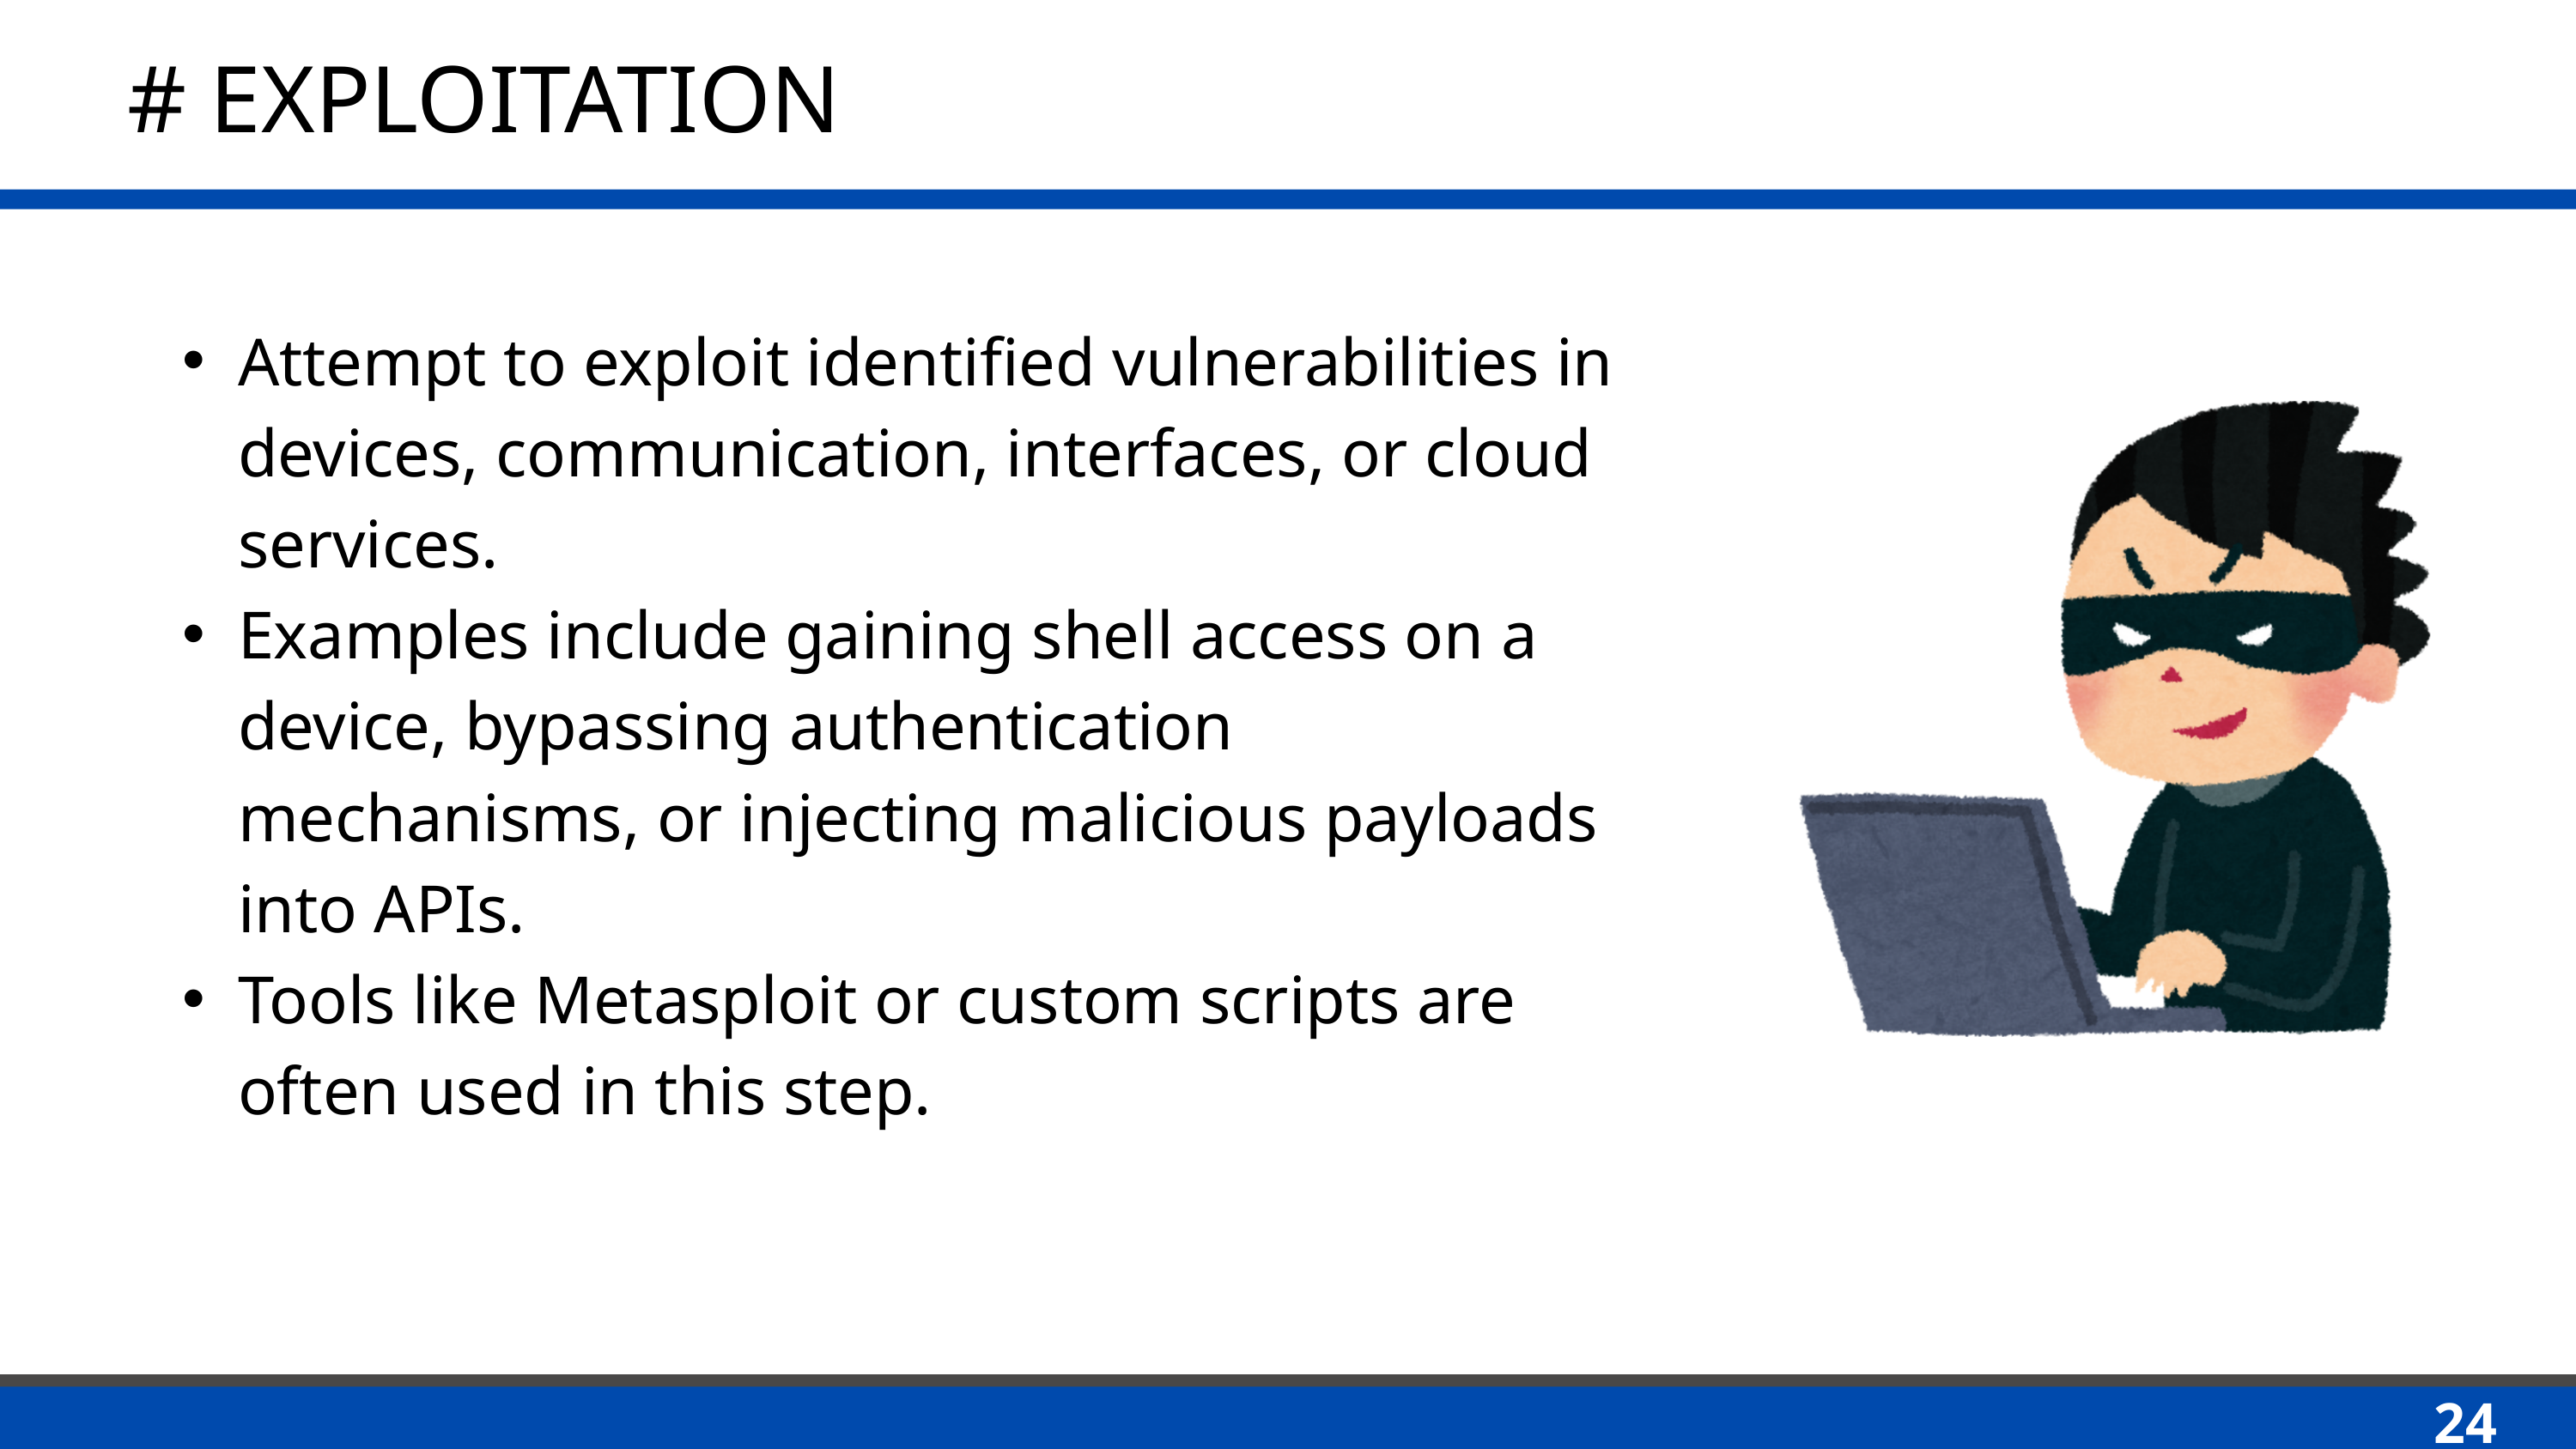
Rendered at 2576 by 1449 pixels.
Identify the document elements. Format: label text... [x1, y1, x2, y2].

text_box [1798, 401, 2432, 1037]
text_box # EXPLOITATION [127, 22, 1682, 151]
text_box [0, 189, 2576, 209]
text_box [0, 1379, 2576, 1449]
text_box Attempt to exploit identified vulnerabilities in devices, communication, interfaces, or cloud services. Examples include gaining shell access on a device, bypassing authentication mechanisms, or injecting malicious payloads into APIs. Tools like Metasploit or custom scripts are often used in this step. [127, 307, 1629, 1219]
